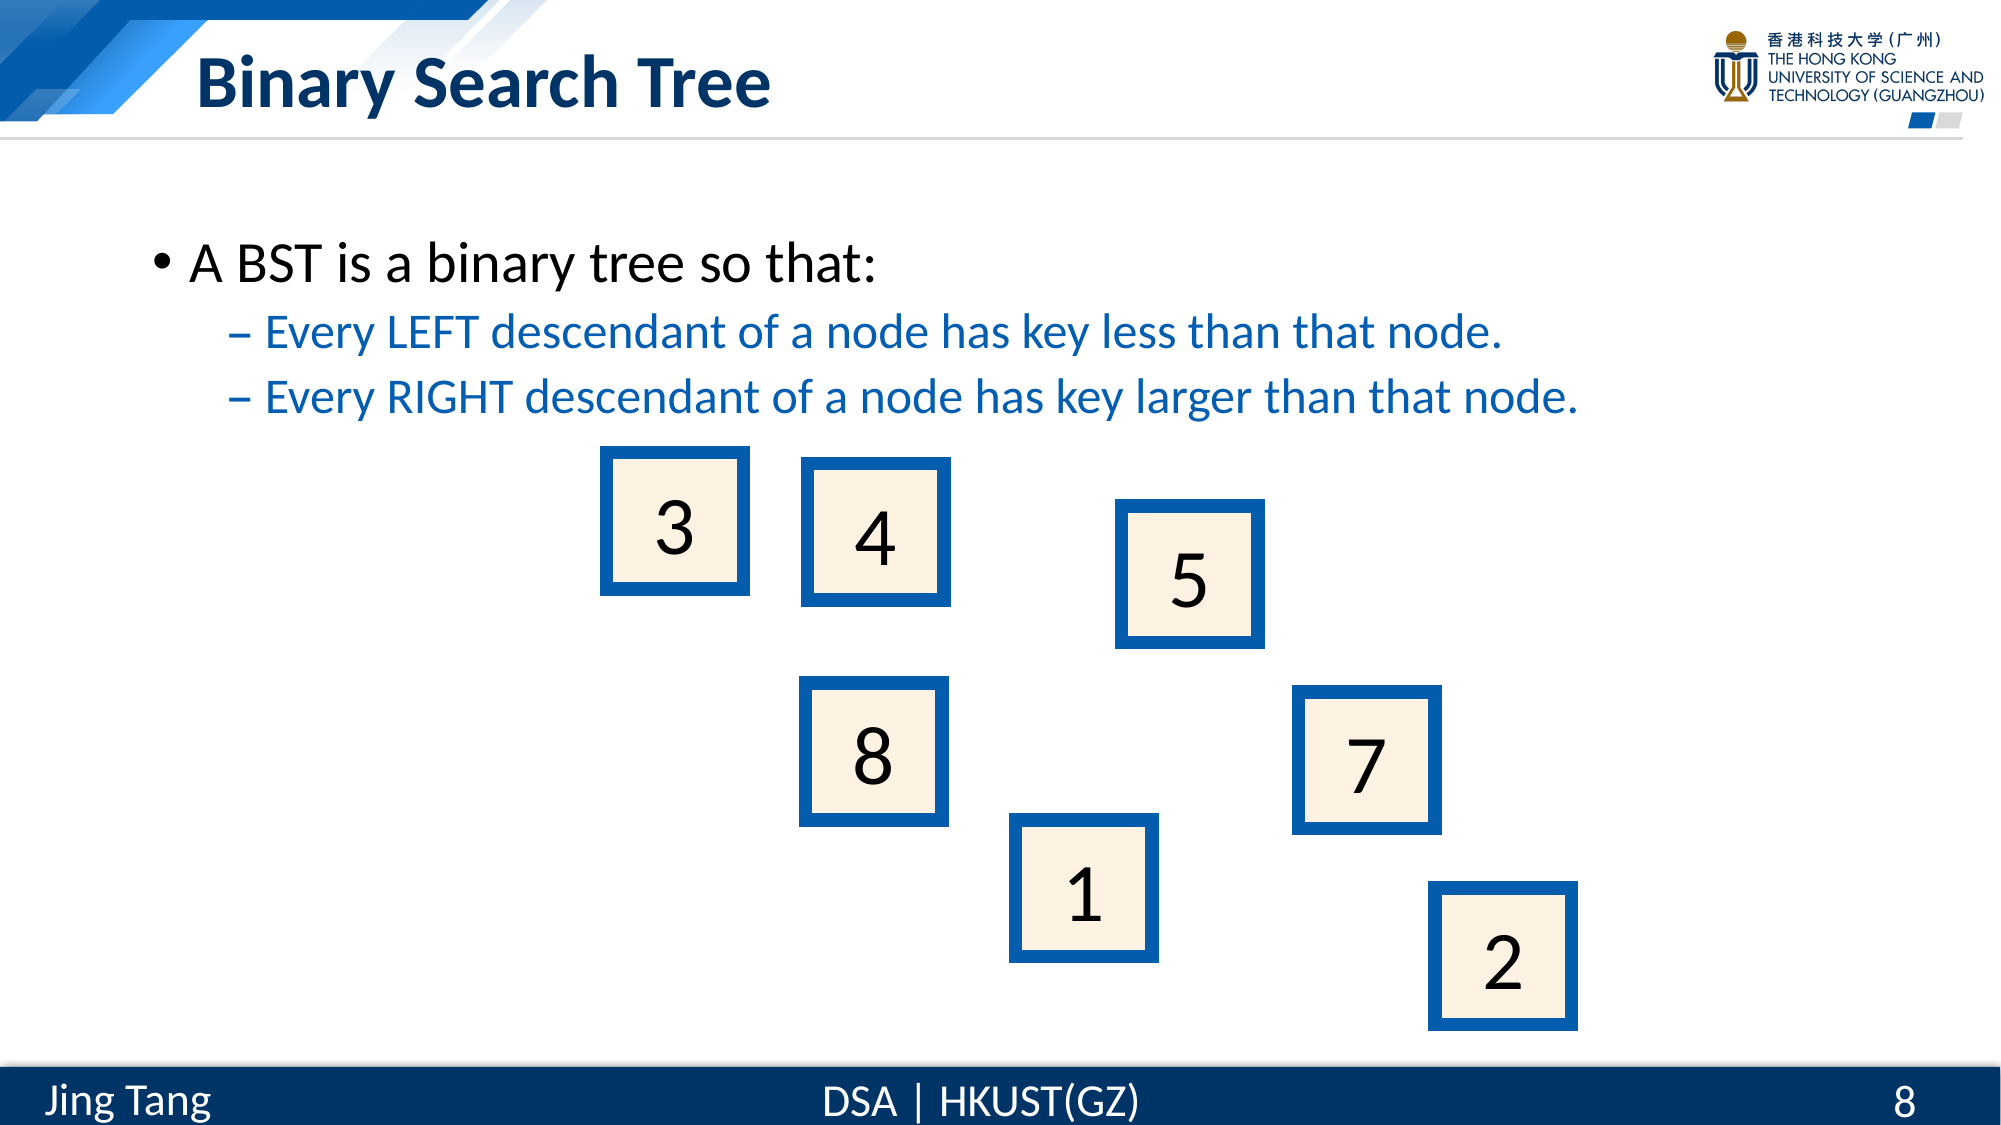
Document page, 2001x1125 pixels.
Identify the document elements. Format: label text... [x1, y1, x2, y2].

picture [1714, 31, 1984, 102]
title Binary Search Tree [181, 25, 1714, 130]
text_box 8 [804, 682, 943, 821]
text_box 2 [1434, 887, 1573, 1026]
text_box 5 [1121, 505, 1259, 643]
text_box 4 [806, 463, 945, 601]
text_box 7 [1297, 691, 1436, 830]
text_box 3 [606, 452, 744, 590]
slide_number 8 [1878, 1068, 2000, 1125]
list A BST is a binary tree so that: Every LEFT descendant of a node has key less than that node. Every RIGHT descendant of a node has key larger than that node. [137, 224, 1863, 993]
text_box 1 [1014, 819, 1153, 957]
